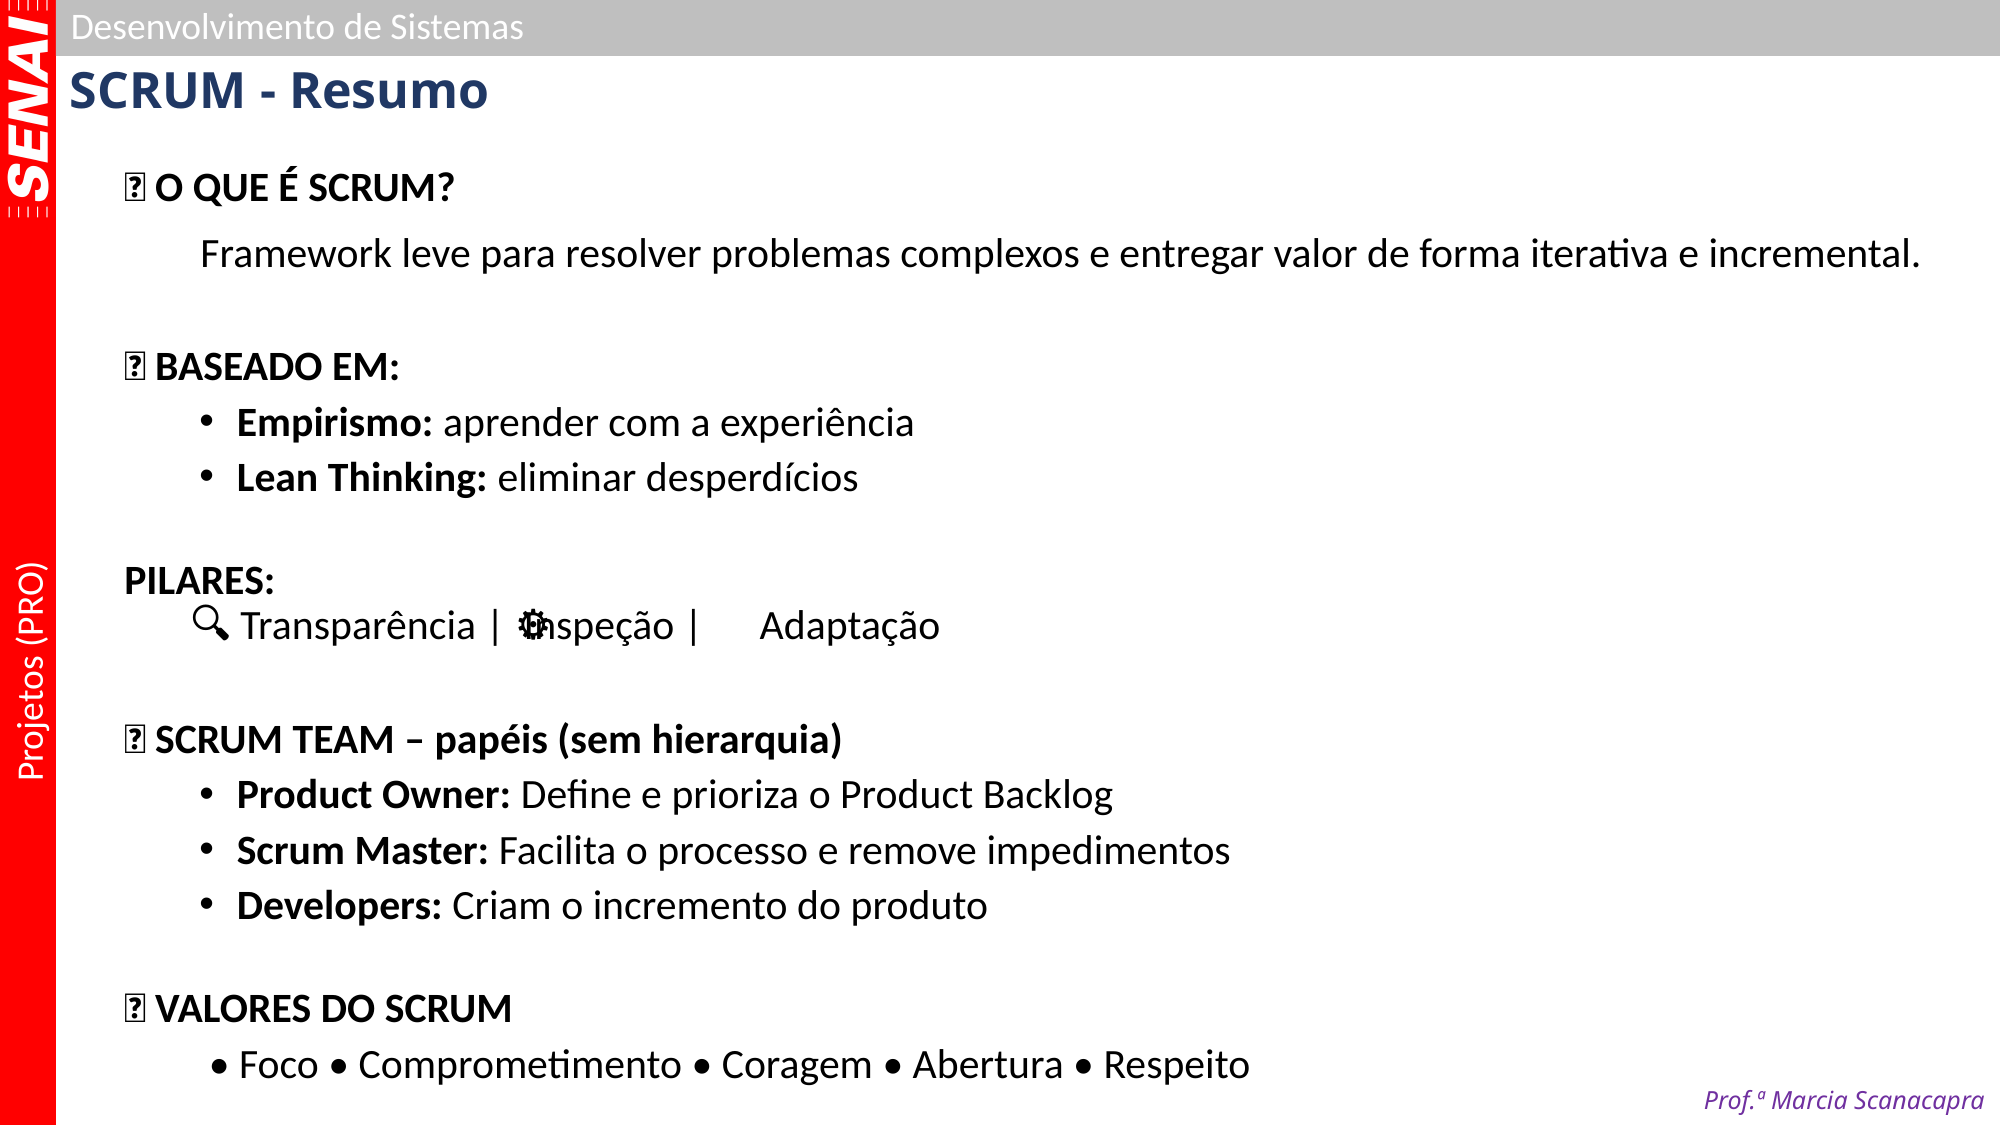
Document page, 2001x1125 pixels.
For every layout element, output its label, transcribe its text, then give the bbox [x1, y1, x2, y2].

title SCRUM - Resumo [55, 57, 1781, 134]
text_box ✅ O QUE É SCRUM? Framework leve para resolver problemas complexos e entregar valor de forma iterativa e incremental. 🧠 BASEADO EM: Empirismo: aprender com a experiência Lean Thinking: eliminar desperdícios PILARES: 🔍 Transparência | 🔁 Inspeção | ⚙️ Adaptação 👥 SCRUM TEAM – papéis (sem hierarquia) Product Owner: Define e prioriza o Product Backlog Scrum Master: Facilita o processo e remove impedimentos Developers: Criam o incremento do produto 🧭 VALORES DO SCRUM • Foco • Comprometimento • Coragem • Abertura • Respeito [109, 158, 1954, 1125]
picture [0, 0, 56, 217]
